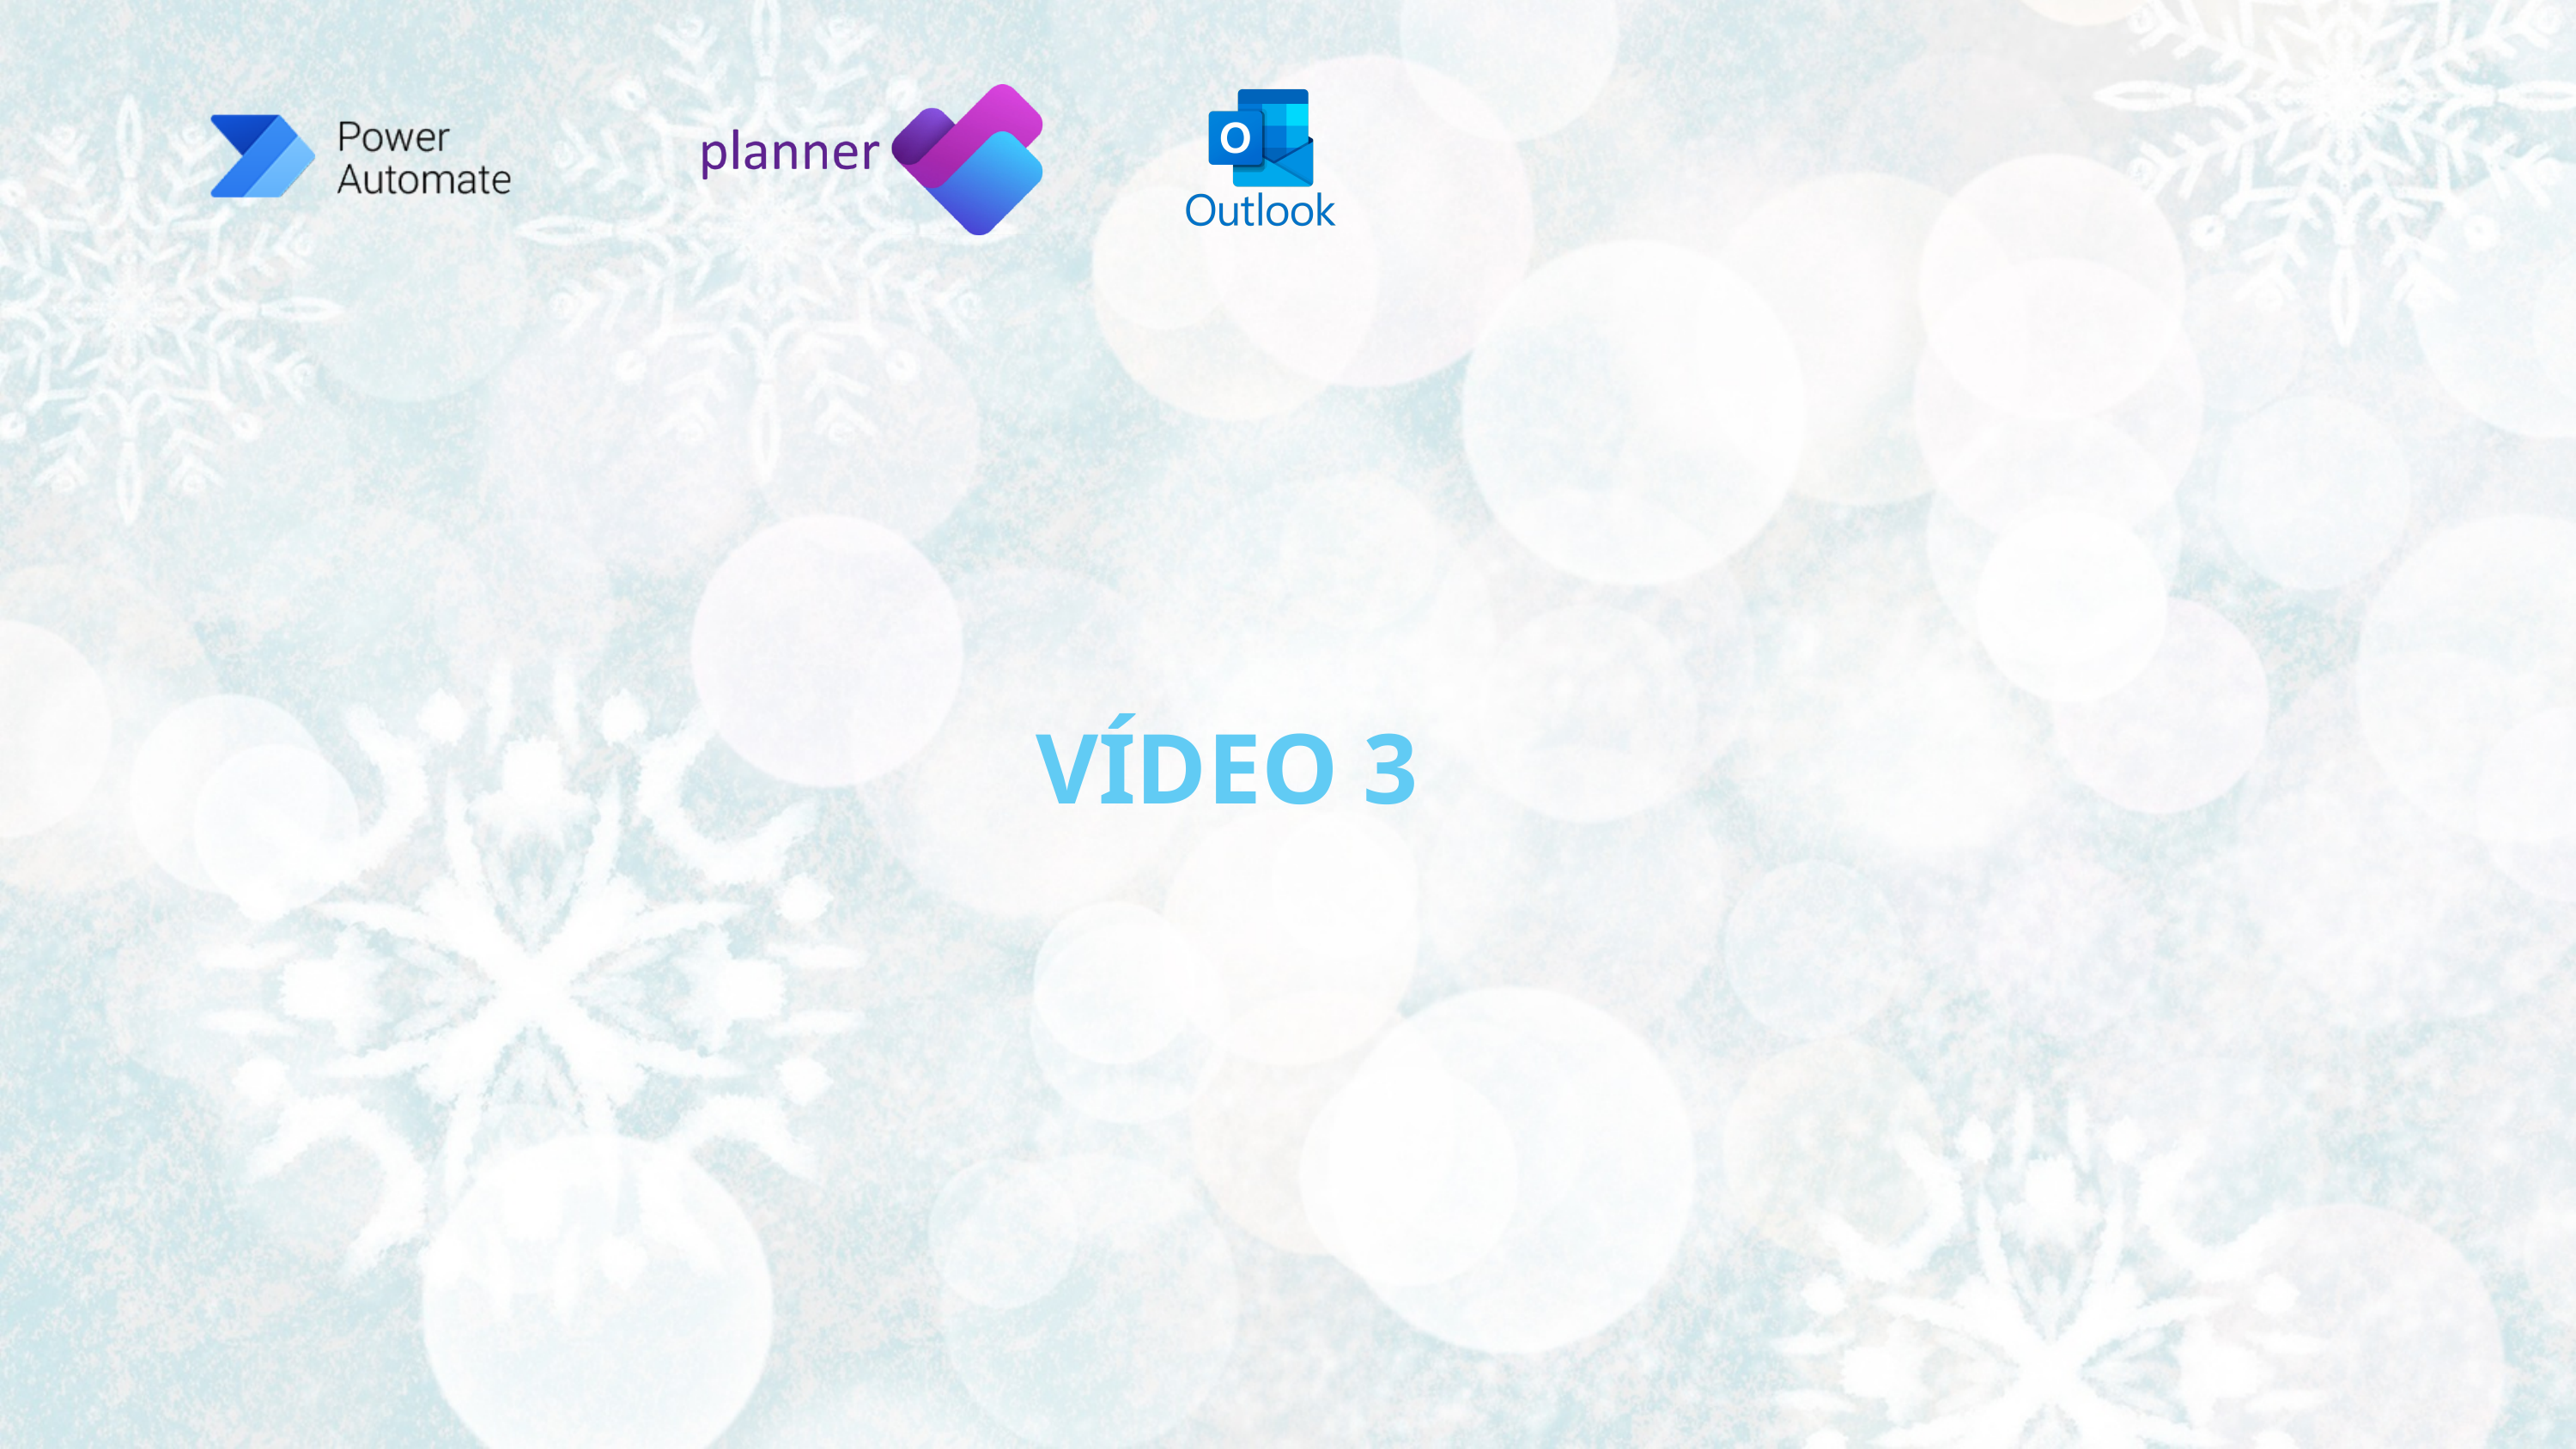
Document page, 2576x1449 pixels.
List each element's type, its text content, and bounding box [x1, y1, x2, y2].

text_box VÍDEO 3 [927, 700, 1528, 830]
picture [0, 0, 2576, 1449]
